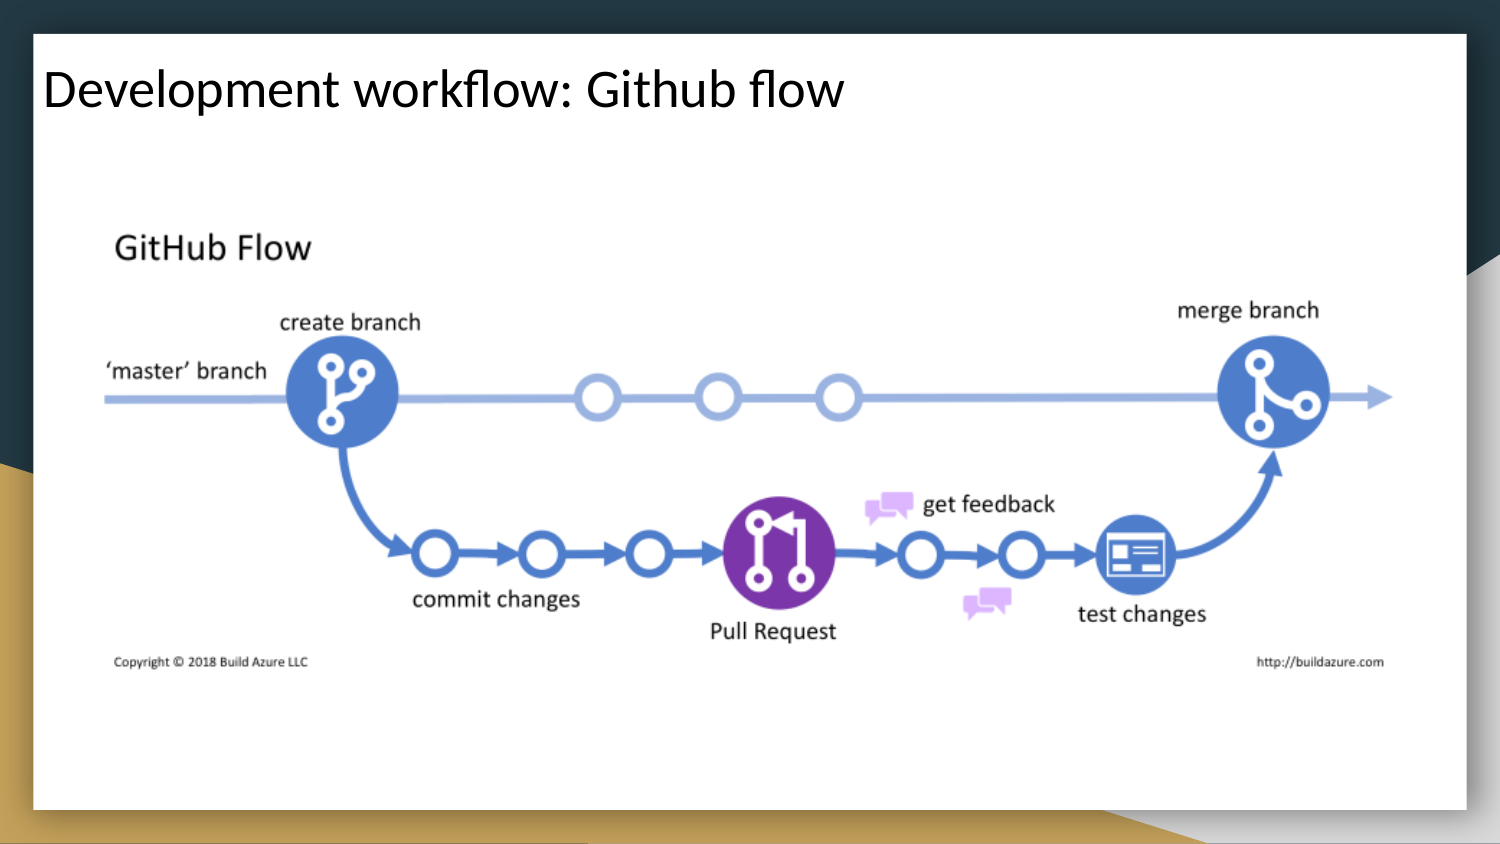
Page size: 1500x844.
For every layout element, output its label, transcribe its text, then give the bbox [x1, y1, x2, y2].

title Development workflow: Github flow [38, 54, 1087, 126]
picture [102, 224, 1398, 672]
